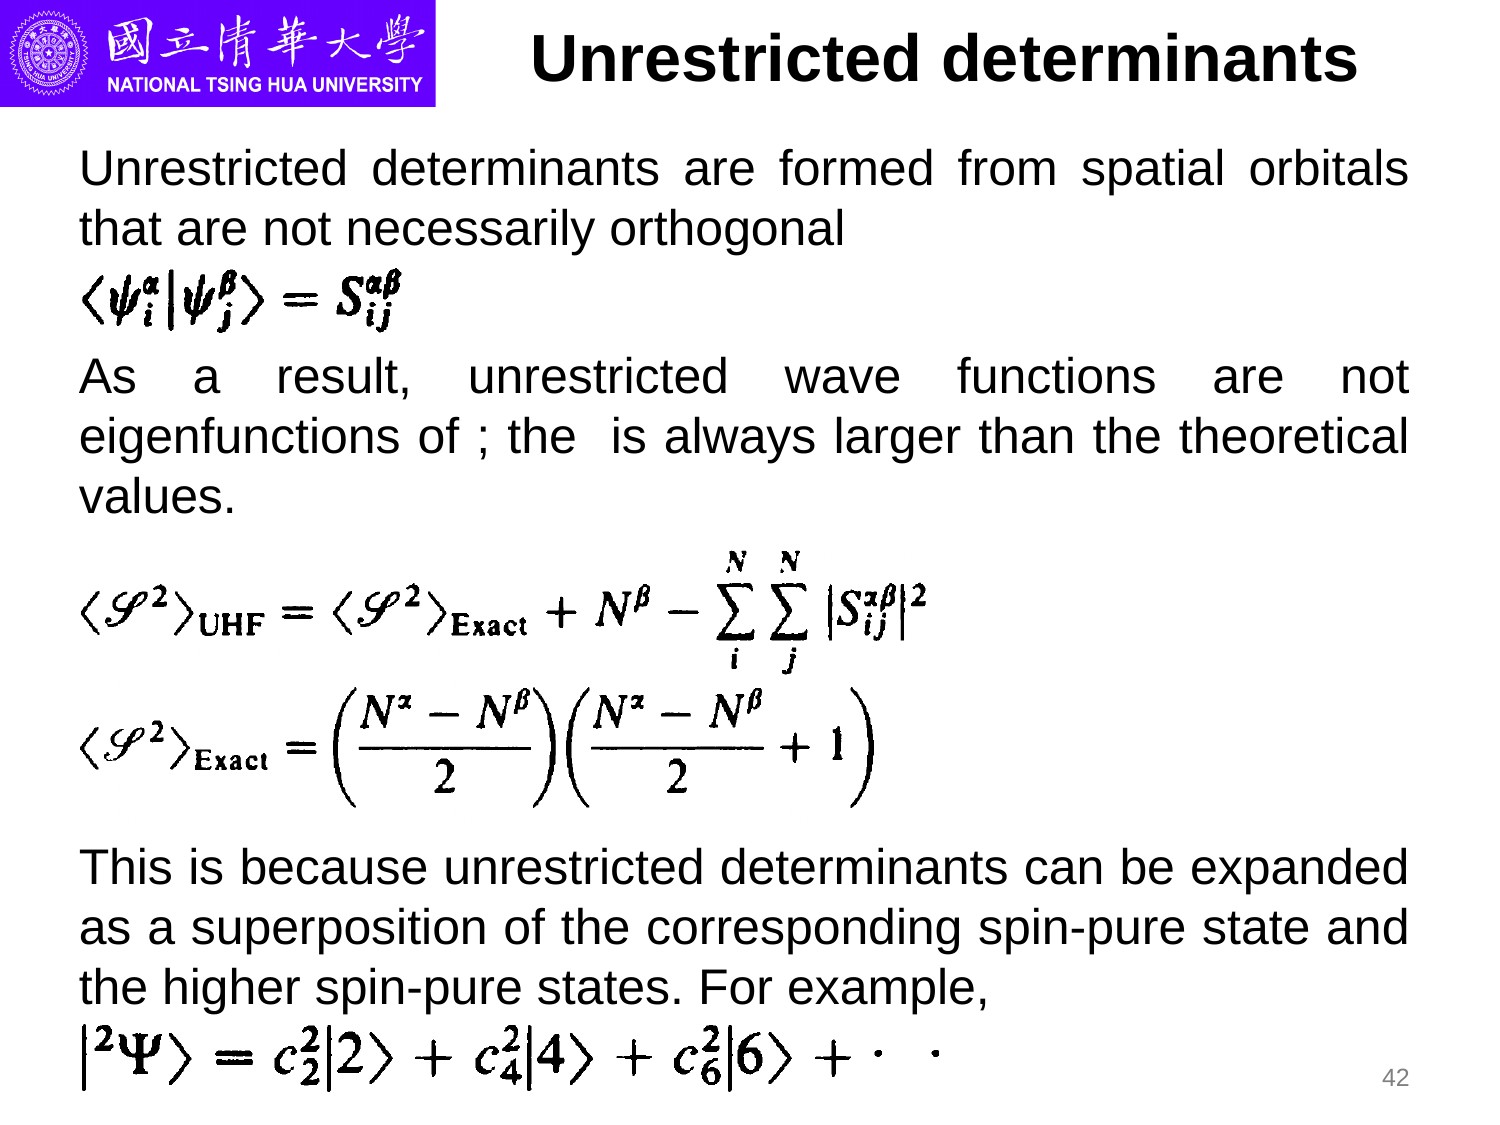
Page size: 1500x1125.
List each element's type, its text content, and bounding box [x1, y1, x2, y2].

picture [73, 540, 931, 827]
slide_number 42 [1308, 1050, 1425, 1103]
text_box Unrestricted determinants are formed from spatial orbitals that are not necessarily orthogonal [64, 127, 1425, 263]
picture [73, 1023, 960, 1096]
text_box This is because unrestricted determinants can be expanded as a superposition of the corresponding spin-pure state and the higher spin-pure states. For example, [64, 826, 1425, 1022]
title Unrestricted determinants [515, 0, 1475, 107]
picture [0, 0, 436, 107]
picture [73, 263, 407, 337]
